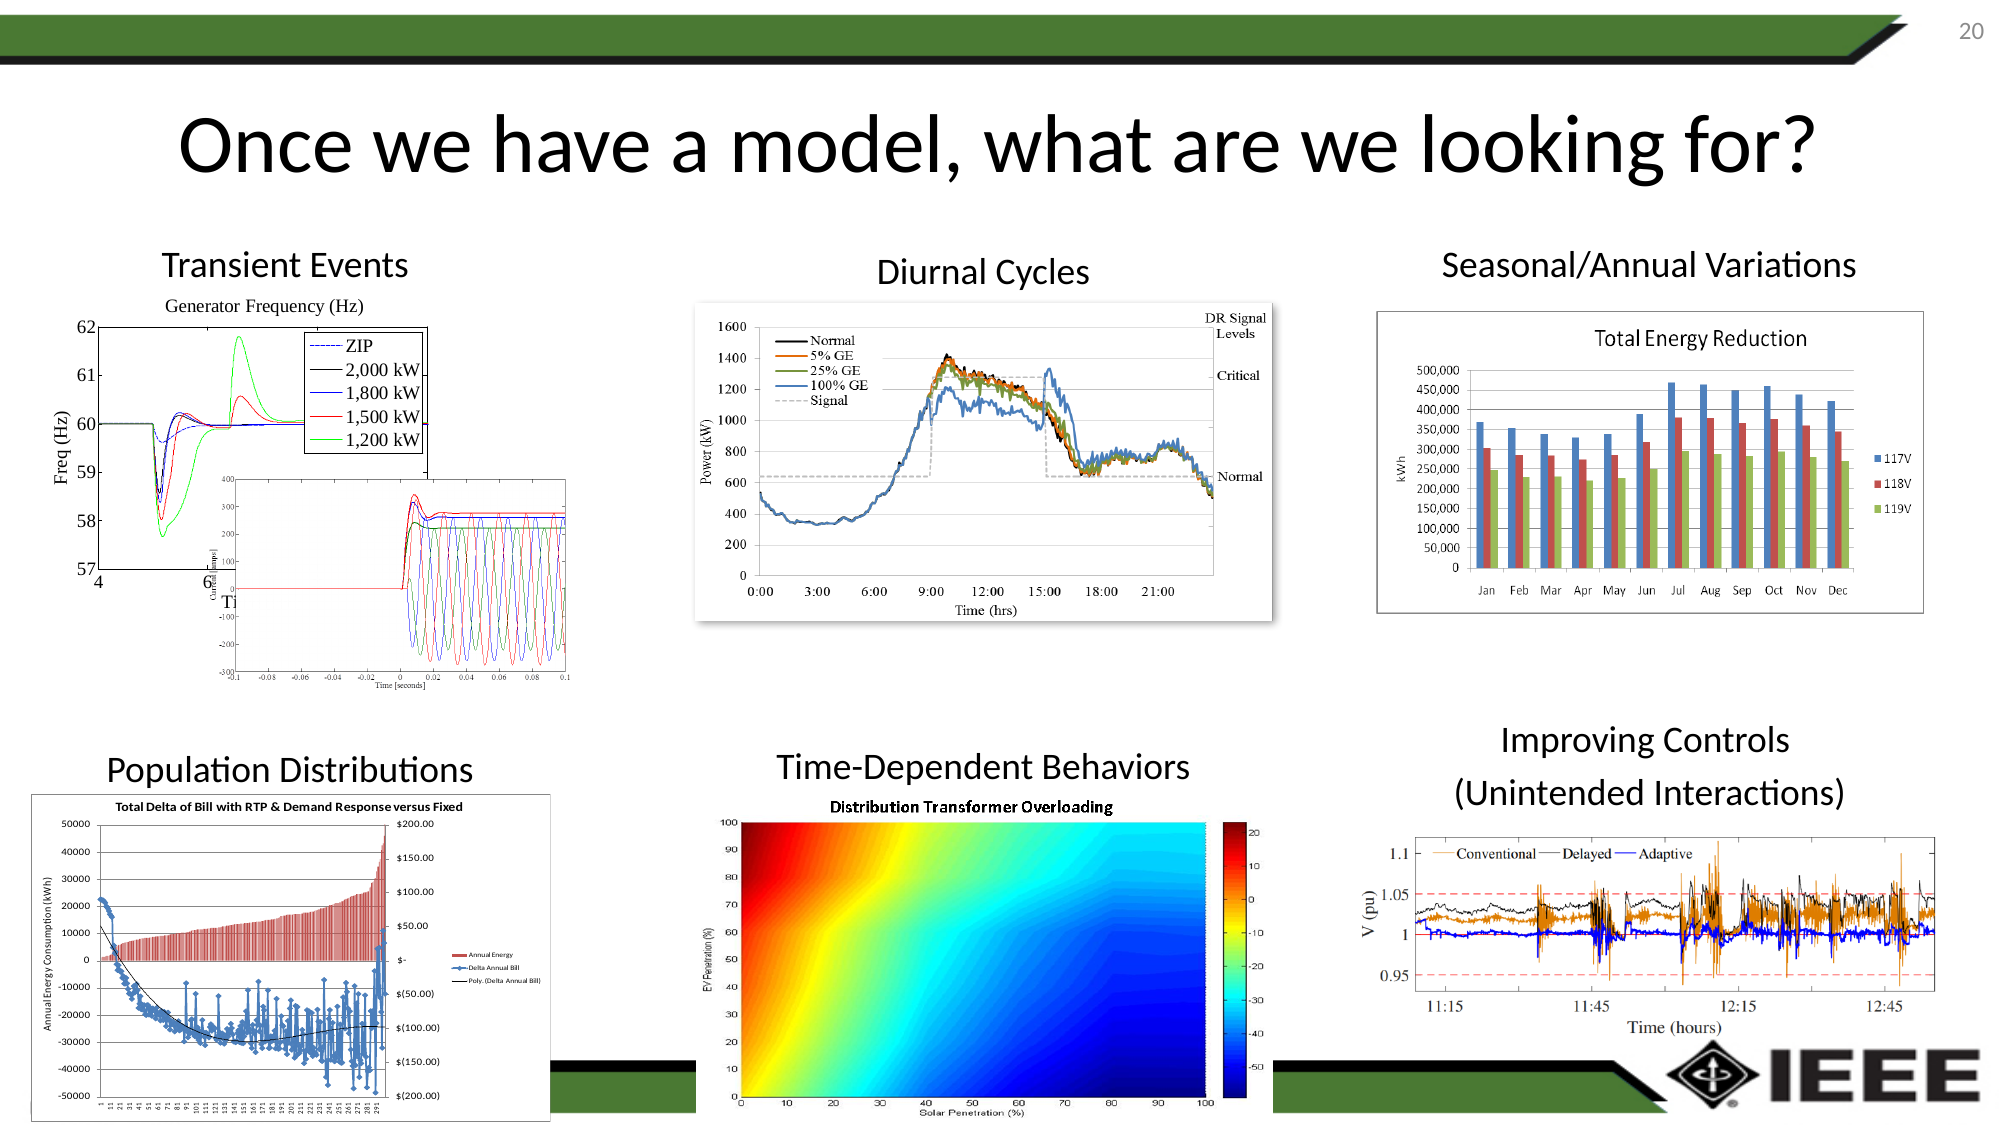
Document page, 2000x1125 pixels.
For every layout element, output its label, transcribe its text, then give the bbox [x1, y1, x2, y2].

title Once we have a model, what are we looking for? [99, 44, 1900, 233]
picture [0, 0, 2000, 1125]
slide_number 20 [1532, 0, 2000, 60]
text_box Improving Controls (Unintended Interactions) [1383, 708, 1916, 764]
list Transient Events [146, 232, 435, 289]
text_box Population Distributions [39, 737, 542, 791]
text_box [1374, 309, 1925, 615]
text_box Diurnal Cycles [839, 239, 1128, 296]
text_box Time-Dependent Behaviors [717, 734, 1250, 788]
text_box Seasonal/Annual Variations [1402, 232, 1897, 289]
